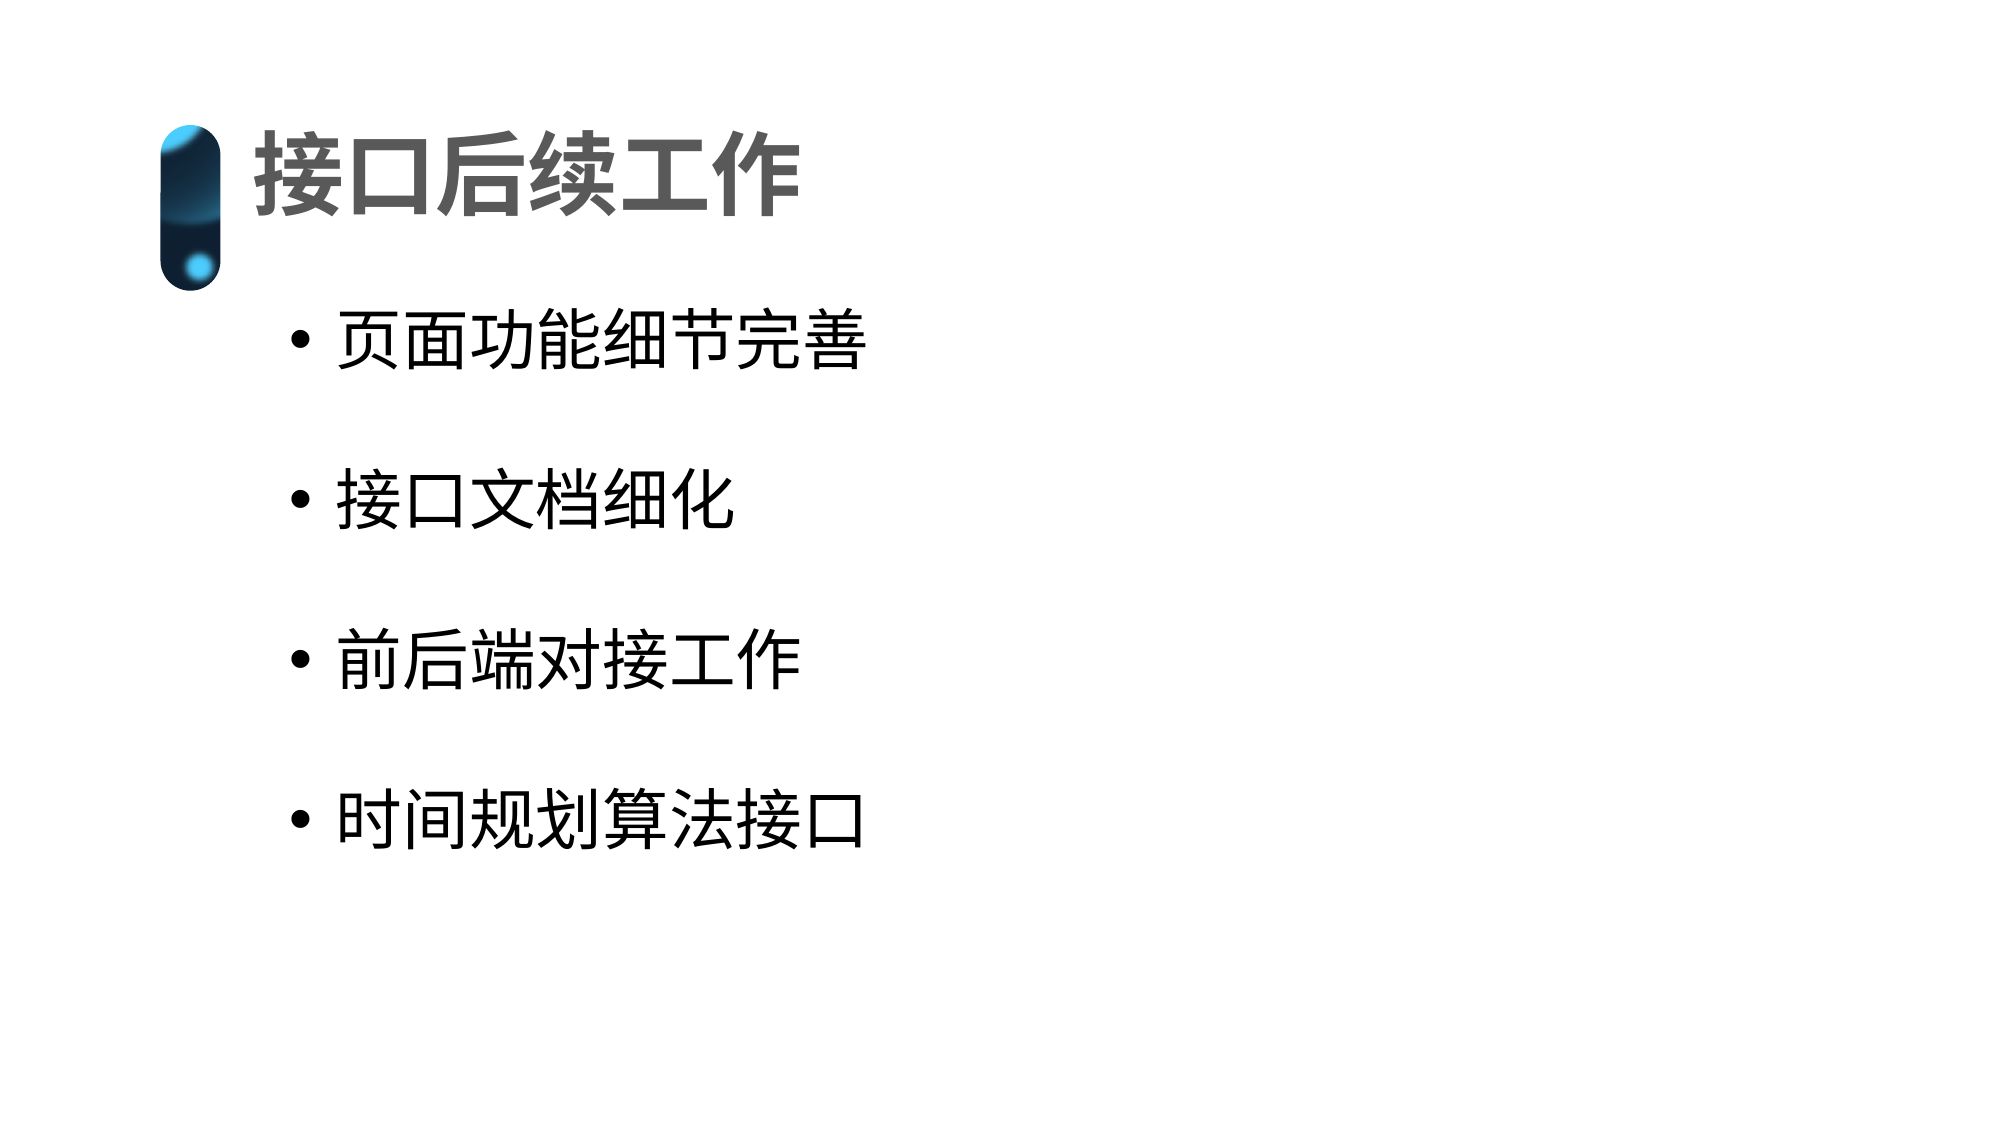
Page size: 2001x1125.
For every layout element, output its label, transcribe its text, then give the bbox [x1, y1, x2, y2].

picture [160, 124, 221, 291]
text_box 接口后续工作 [237, 109, 1266, 234]
text_box 页面功能细节完善 接口文档细化 前后端对接工作 时间规划算法接口 [274, 290, 1266, 946]
